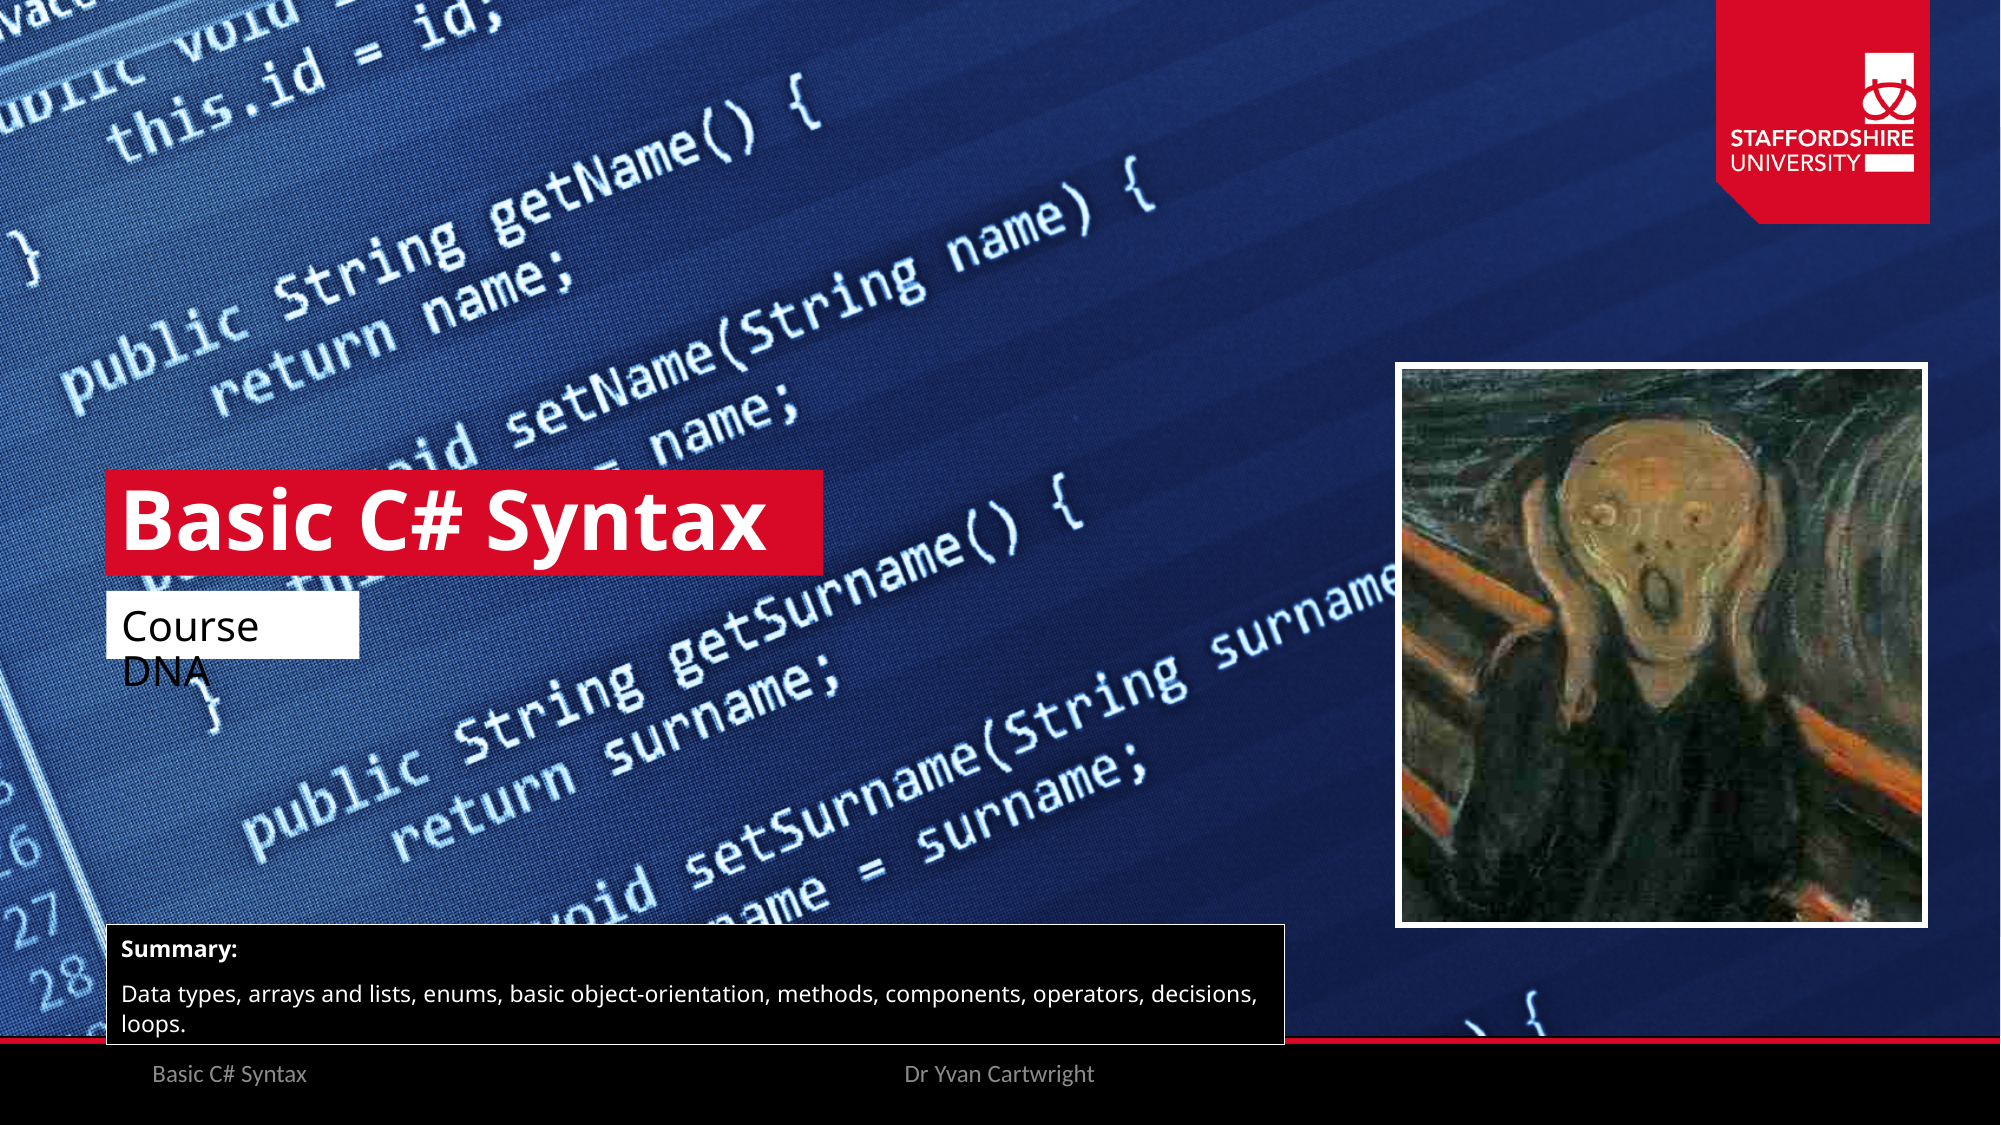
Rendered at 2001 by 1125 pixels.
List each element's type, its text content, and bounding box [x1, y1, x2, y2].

picture [0, 0, 2001, 1036]
title Basic C# Syntax [105, 469, 824, 576]
text_box Summary: Data types, arrays and lists, enums, basic object-orientation, methods, components, operators, decisions, loops. [106, 924, 1285, 1045]
slide_number Basic C# Syntax [137, 1045, 588, 1103]
footer Dr Yvan Cartwright [662, 1042, 1338, 1103]
subtitle Course DNA [106, 590, 360, 659]
